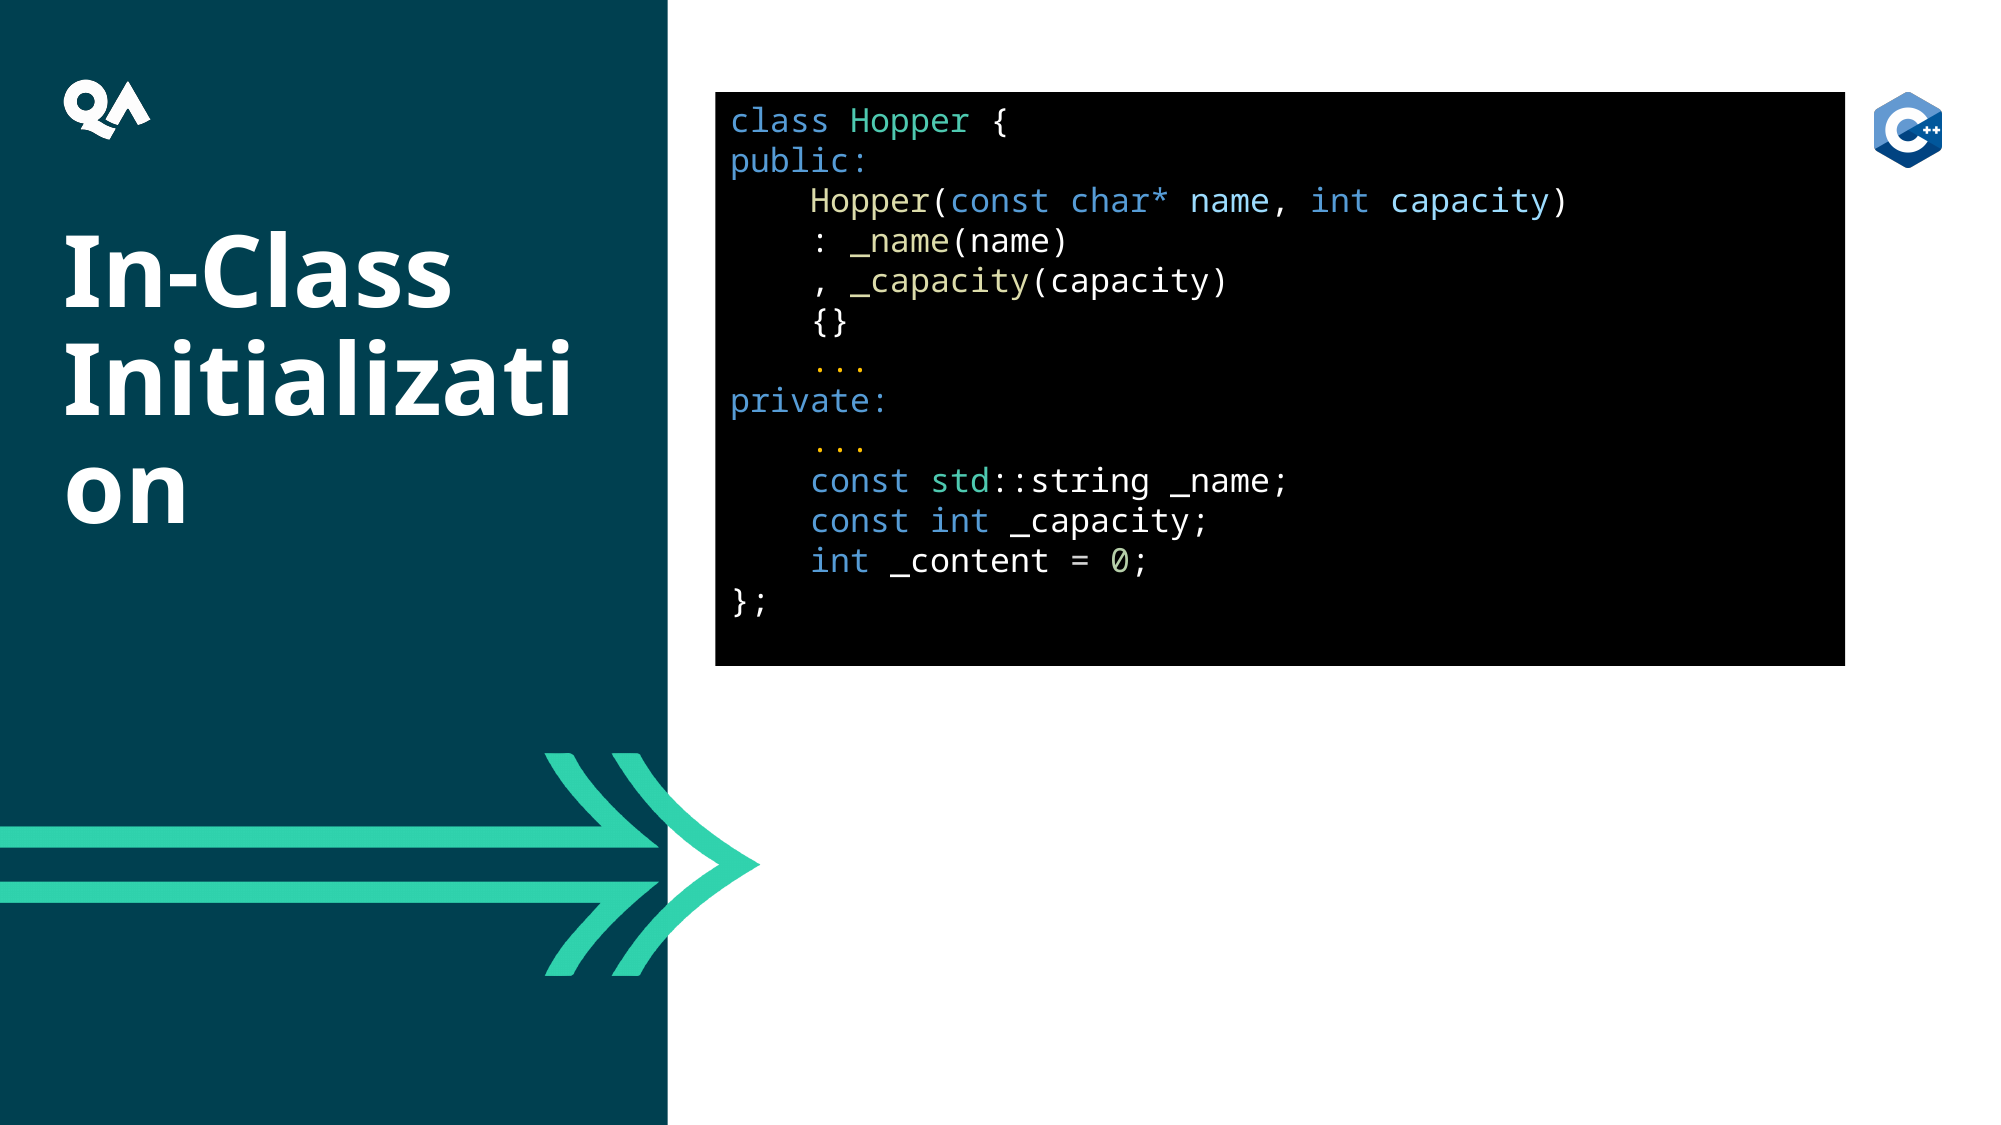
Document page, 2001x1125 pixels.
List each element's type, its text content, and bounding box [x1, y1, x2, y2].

text_box class Hopper { public: Hopper(const char* name, int capacity) : _name(name) , _capacity(capacity) {} ... private: ... const std::string _name; const int _capacity; int _content = 0; }; [715, 92, 1846, 666]
picture [613, 727, 775, 995]
picture [0, 754, 657, 847]
picture [0, 882, 657, 975]
picture [107, 83, 149, 124]
picture [64, 80, 114, 139]
list In-Class Initialization [63, 221, 628, 673]
picture [1874, 92, 1942, 168]
